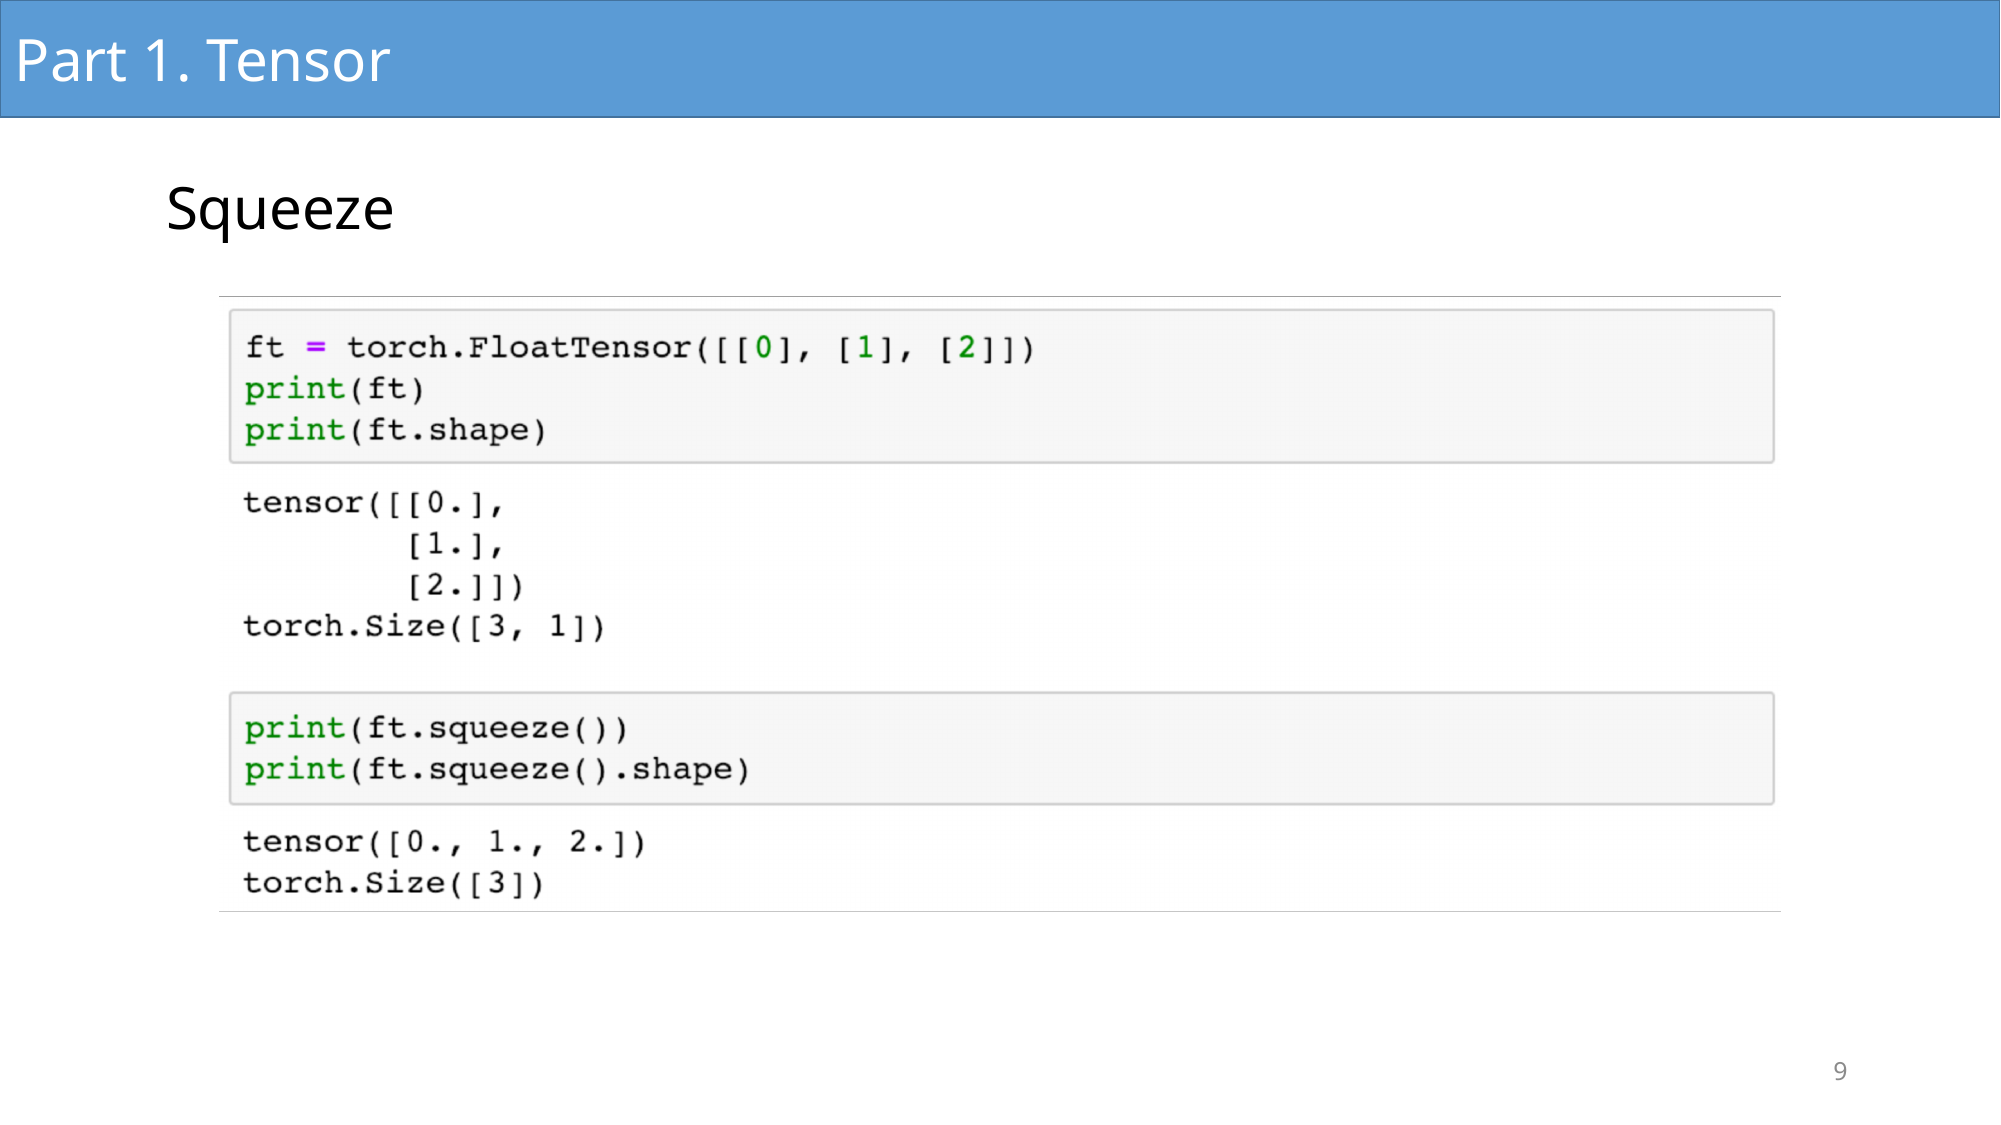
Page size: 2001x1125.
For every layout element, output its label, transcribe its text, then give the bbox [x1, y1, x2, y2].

text_box Squeeze [151, 163, 924, 249]
text_box Part 1. Tensor [0, 0, 2000, 118]
picture [219, 296, 1781, 912]
slide_number 9 [1412, 1042, 1863, 1103]
